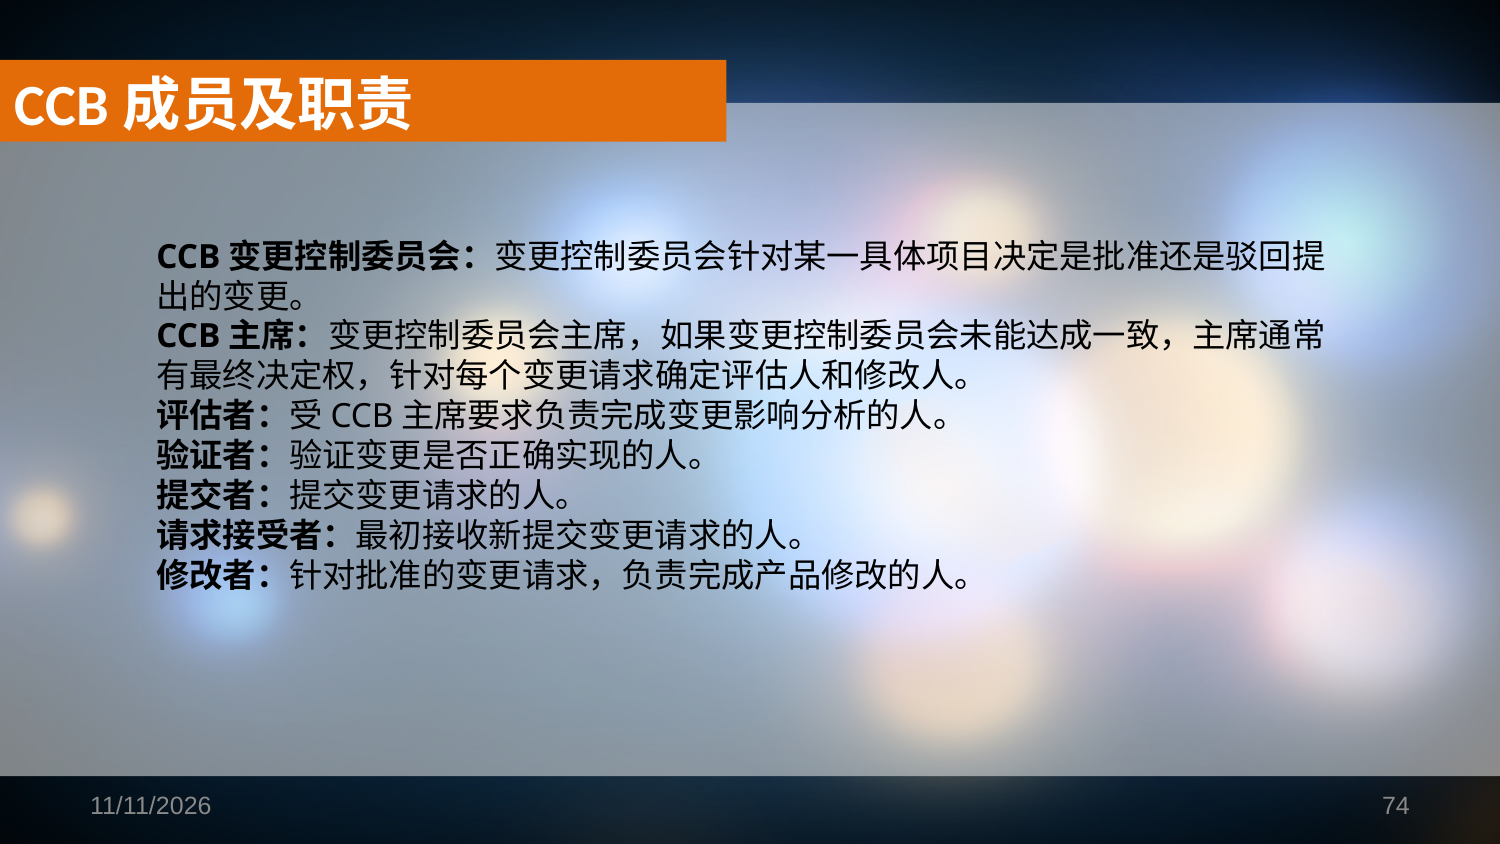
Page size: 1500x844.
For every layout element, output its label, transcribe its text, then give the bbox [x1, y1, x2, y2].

text_box CCB变更控制委员会：变更控制委员会针对某一具体项目决定是批准还是驳回提出的变更。 CCB主席：变更控制委员会主席，如果变更控制委员会未能达成一致，主席通常有最终决定权，针对每个变更请求确定评估人和修改人。 评估者：受CCB主席要求负责完成变更影响分析的人。 验证者：验证变更是否正确实现的人。 提交者：提交变更请求的人。 请求接受者：最初接收新提交变更请求的人。 修改者：针对批准的变更请求，负责完成产品修改的人。 [141, 227, 1359, 602]
text_box CCB成员及职责 [0, 59, 727, 145]
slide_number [74, 781, 426, 828]
picture [0, 777, 1500, 844]
slide_number 74 [1074, 781, 1426, 828]
picture [0, 0, 1500, 102]
text_box [0, 102, 1500, 777]
